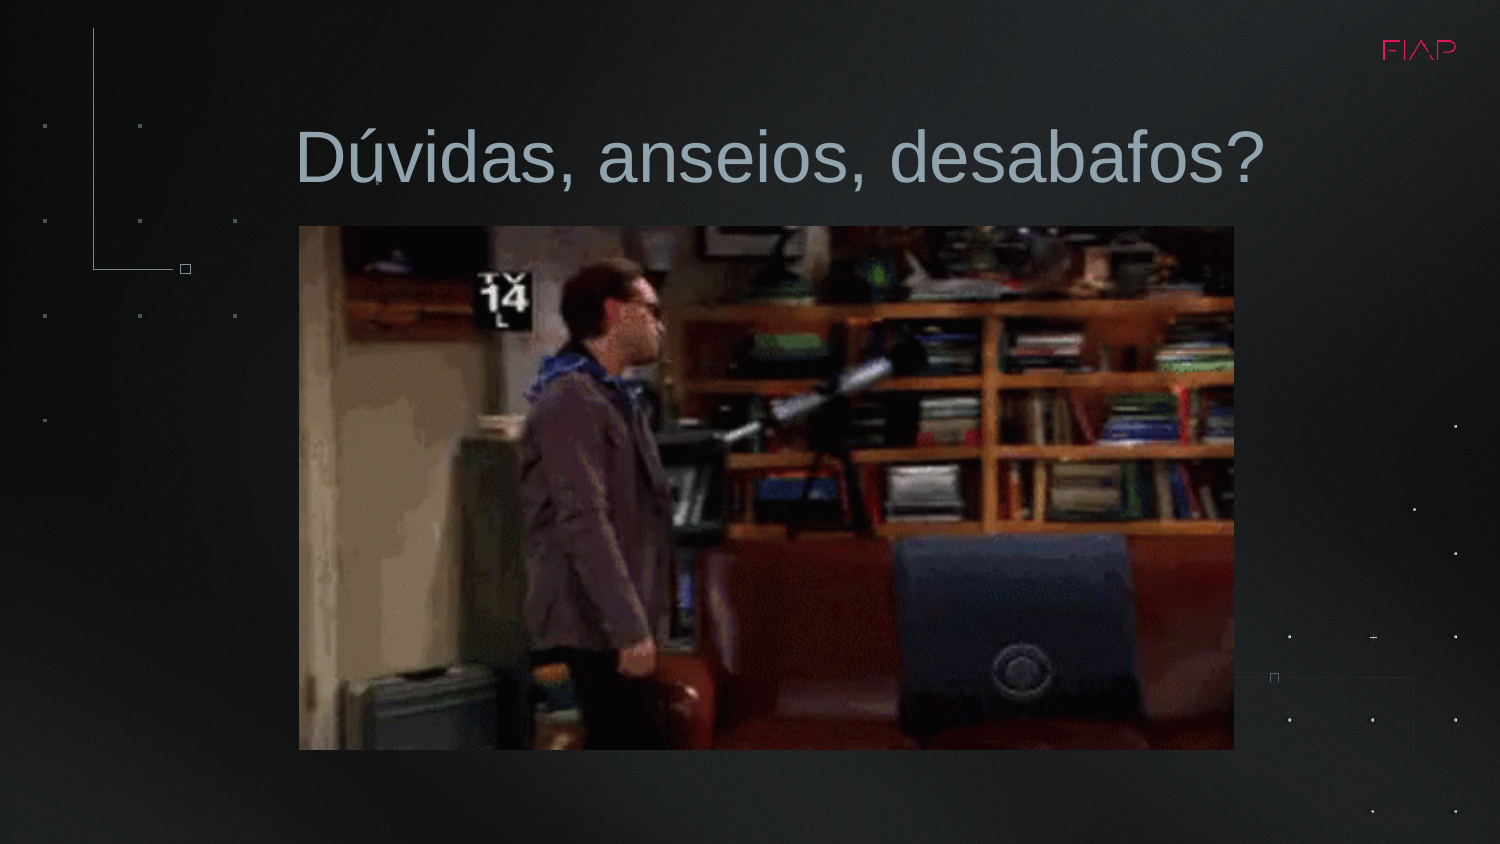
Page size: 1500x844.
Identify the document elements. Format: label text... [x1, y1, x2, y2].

picture [0, 0, 1500, 844]
text_box Dúvidas, anseios, desabafos? [383, 102, 1312, 205]
